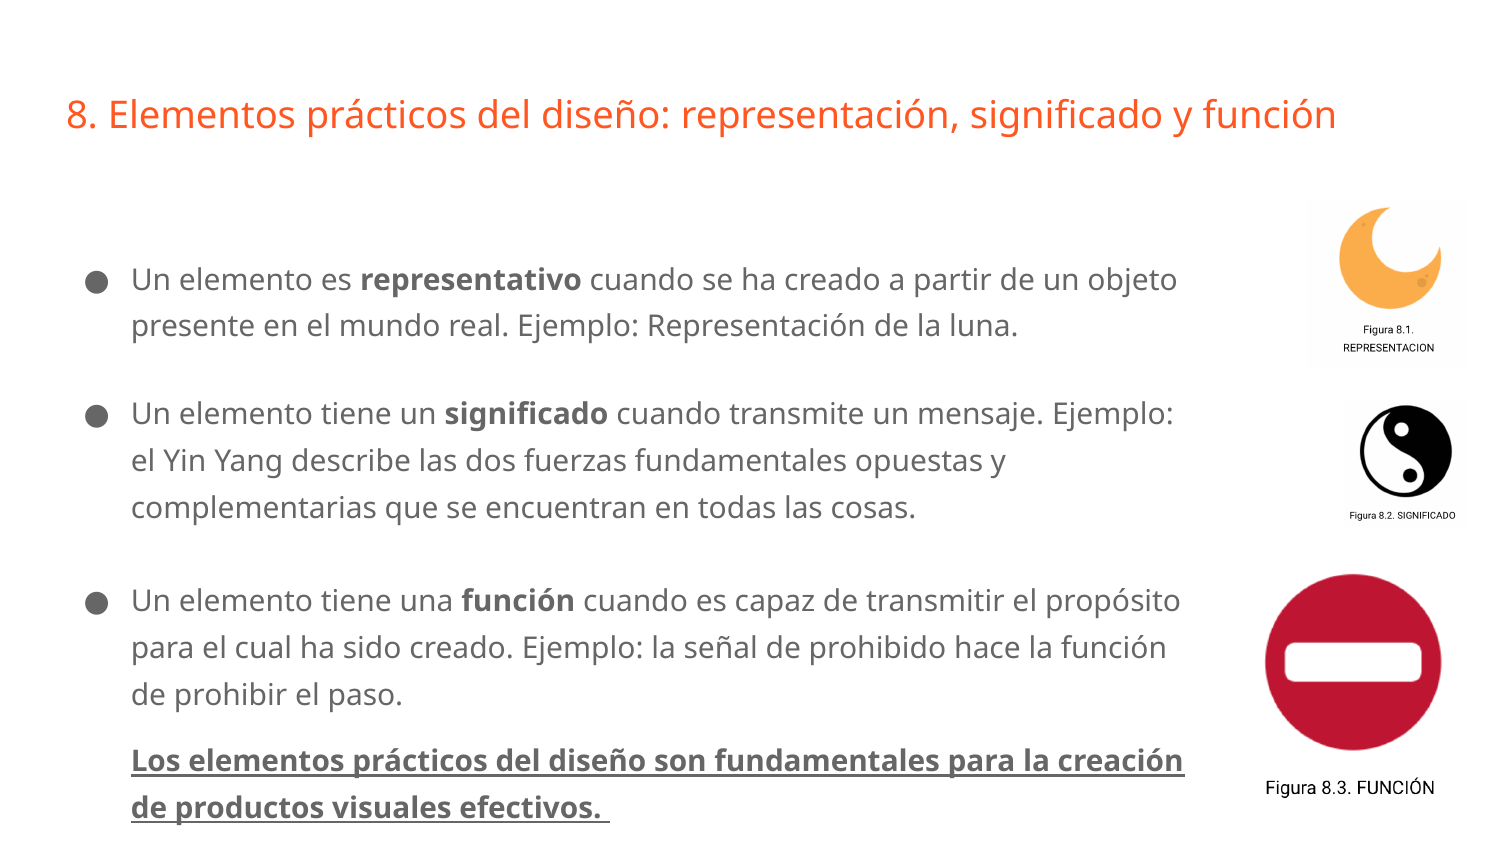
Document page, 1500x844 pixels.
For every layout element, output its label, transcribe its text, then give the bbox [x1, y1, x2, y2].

title 8. Elementos prácticos del diseño: representación, significado y función [51, 72, 1449, 167]
picture [1212, 554, 1473, 809]
list Un elemento es representativo cuando se ha creado a partir de un objeto presente en el mundo real. Ejemplo: Representación de la luna. Un elemento tiene un significado cuando transmite un mensaje. Ejemplo: el Yin Yang describe las dos fuerzas fundamentales opuestas y complementarias que se encuentran en todas las cosas. Un elemento tiene una función cuando es capaz de transmitir el propósito para el cual ha sido creado. Ejemplo: la señal de prohibido hace la función de prohibir el paso. Los elementos prácticos del diseño son fundamentales para la creación de productos visuales efectivos. [51, 236, 1214, 844]
picture [1343, 399, 1468, 528]
picture [1306, 199, 1468, 368]
